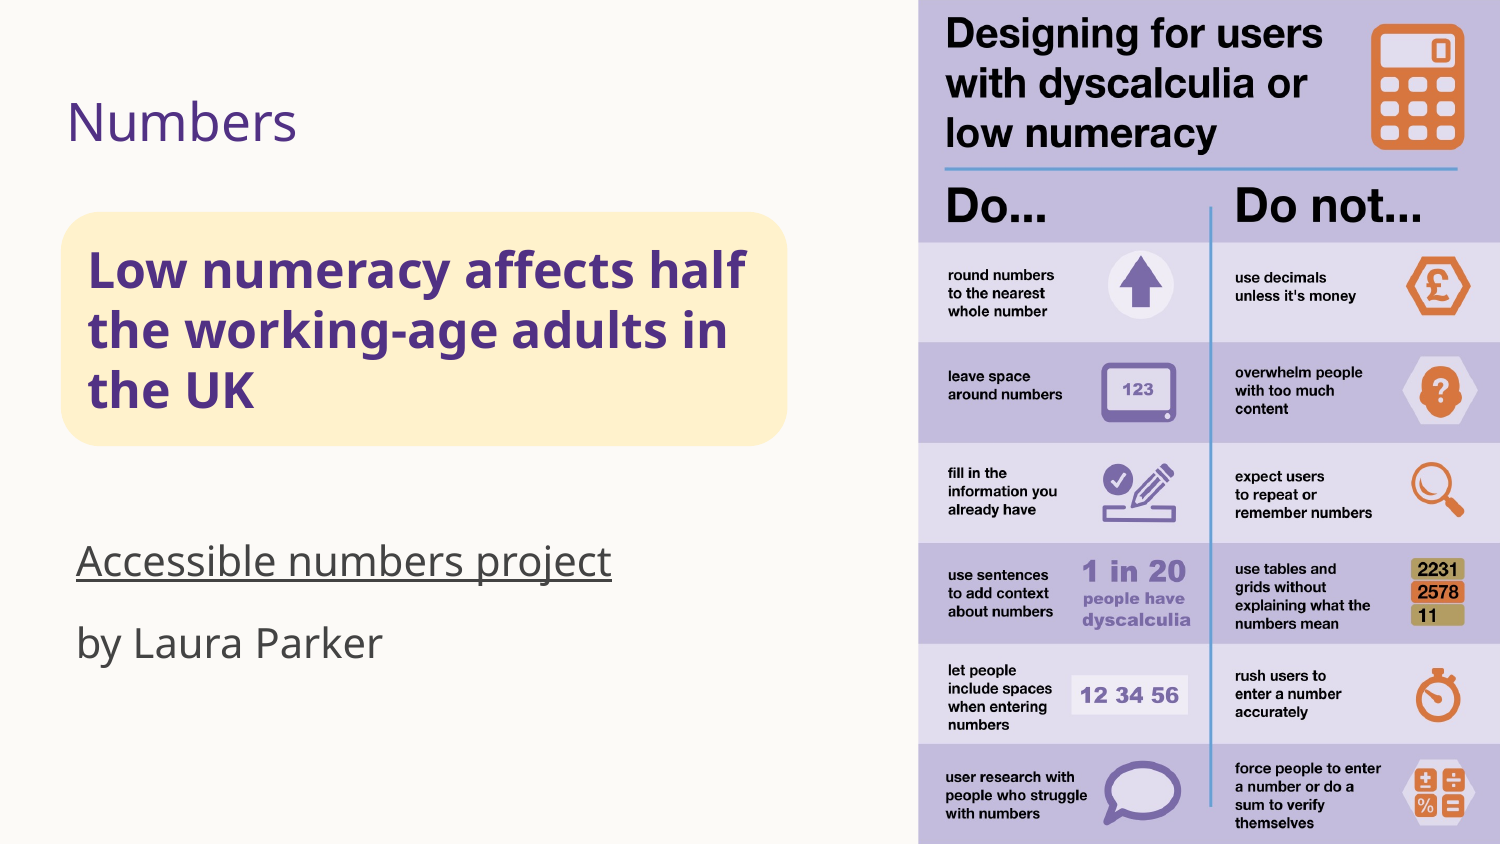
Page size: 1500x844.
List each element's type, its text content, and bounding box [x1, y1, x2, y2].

picture [918, 0, 1500, 844]
text_box Low numeracy affects half the working-age adults in the UK [60, 211, 788, 447]
title Numbers [51, 72, 865, 167]
text_box Accessible numbers project by Laura Parker [60, 490, 645, 741]
